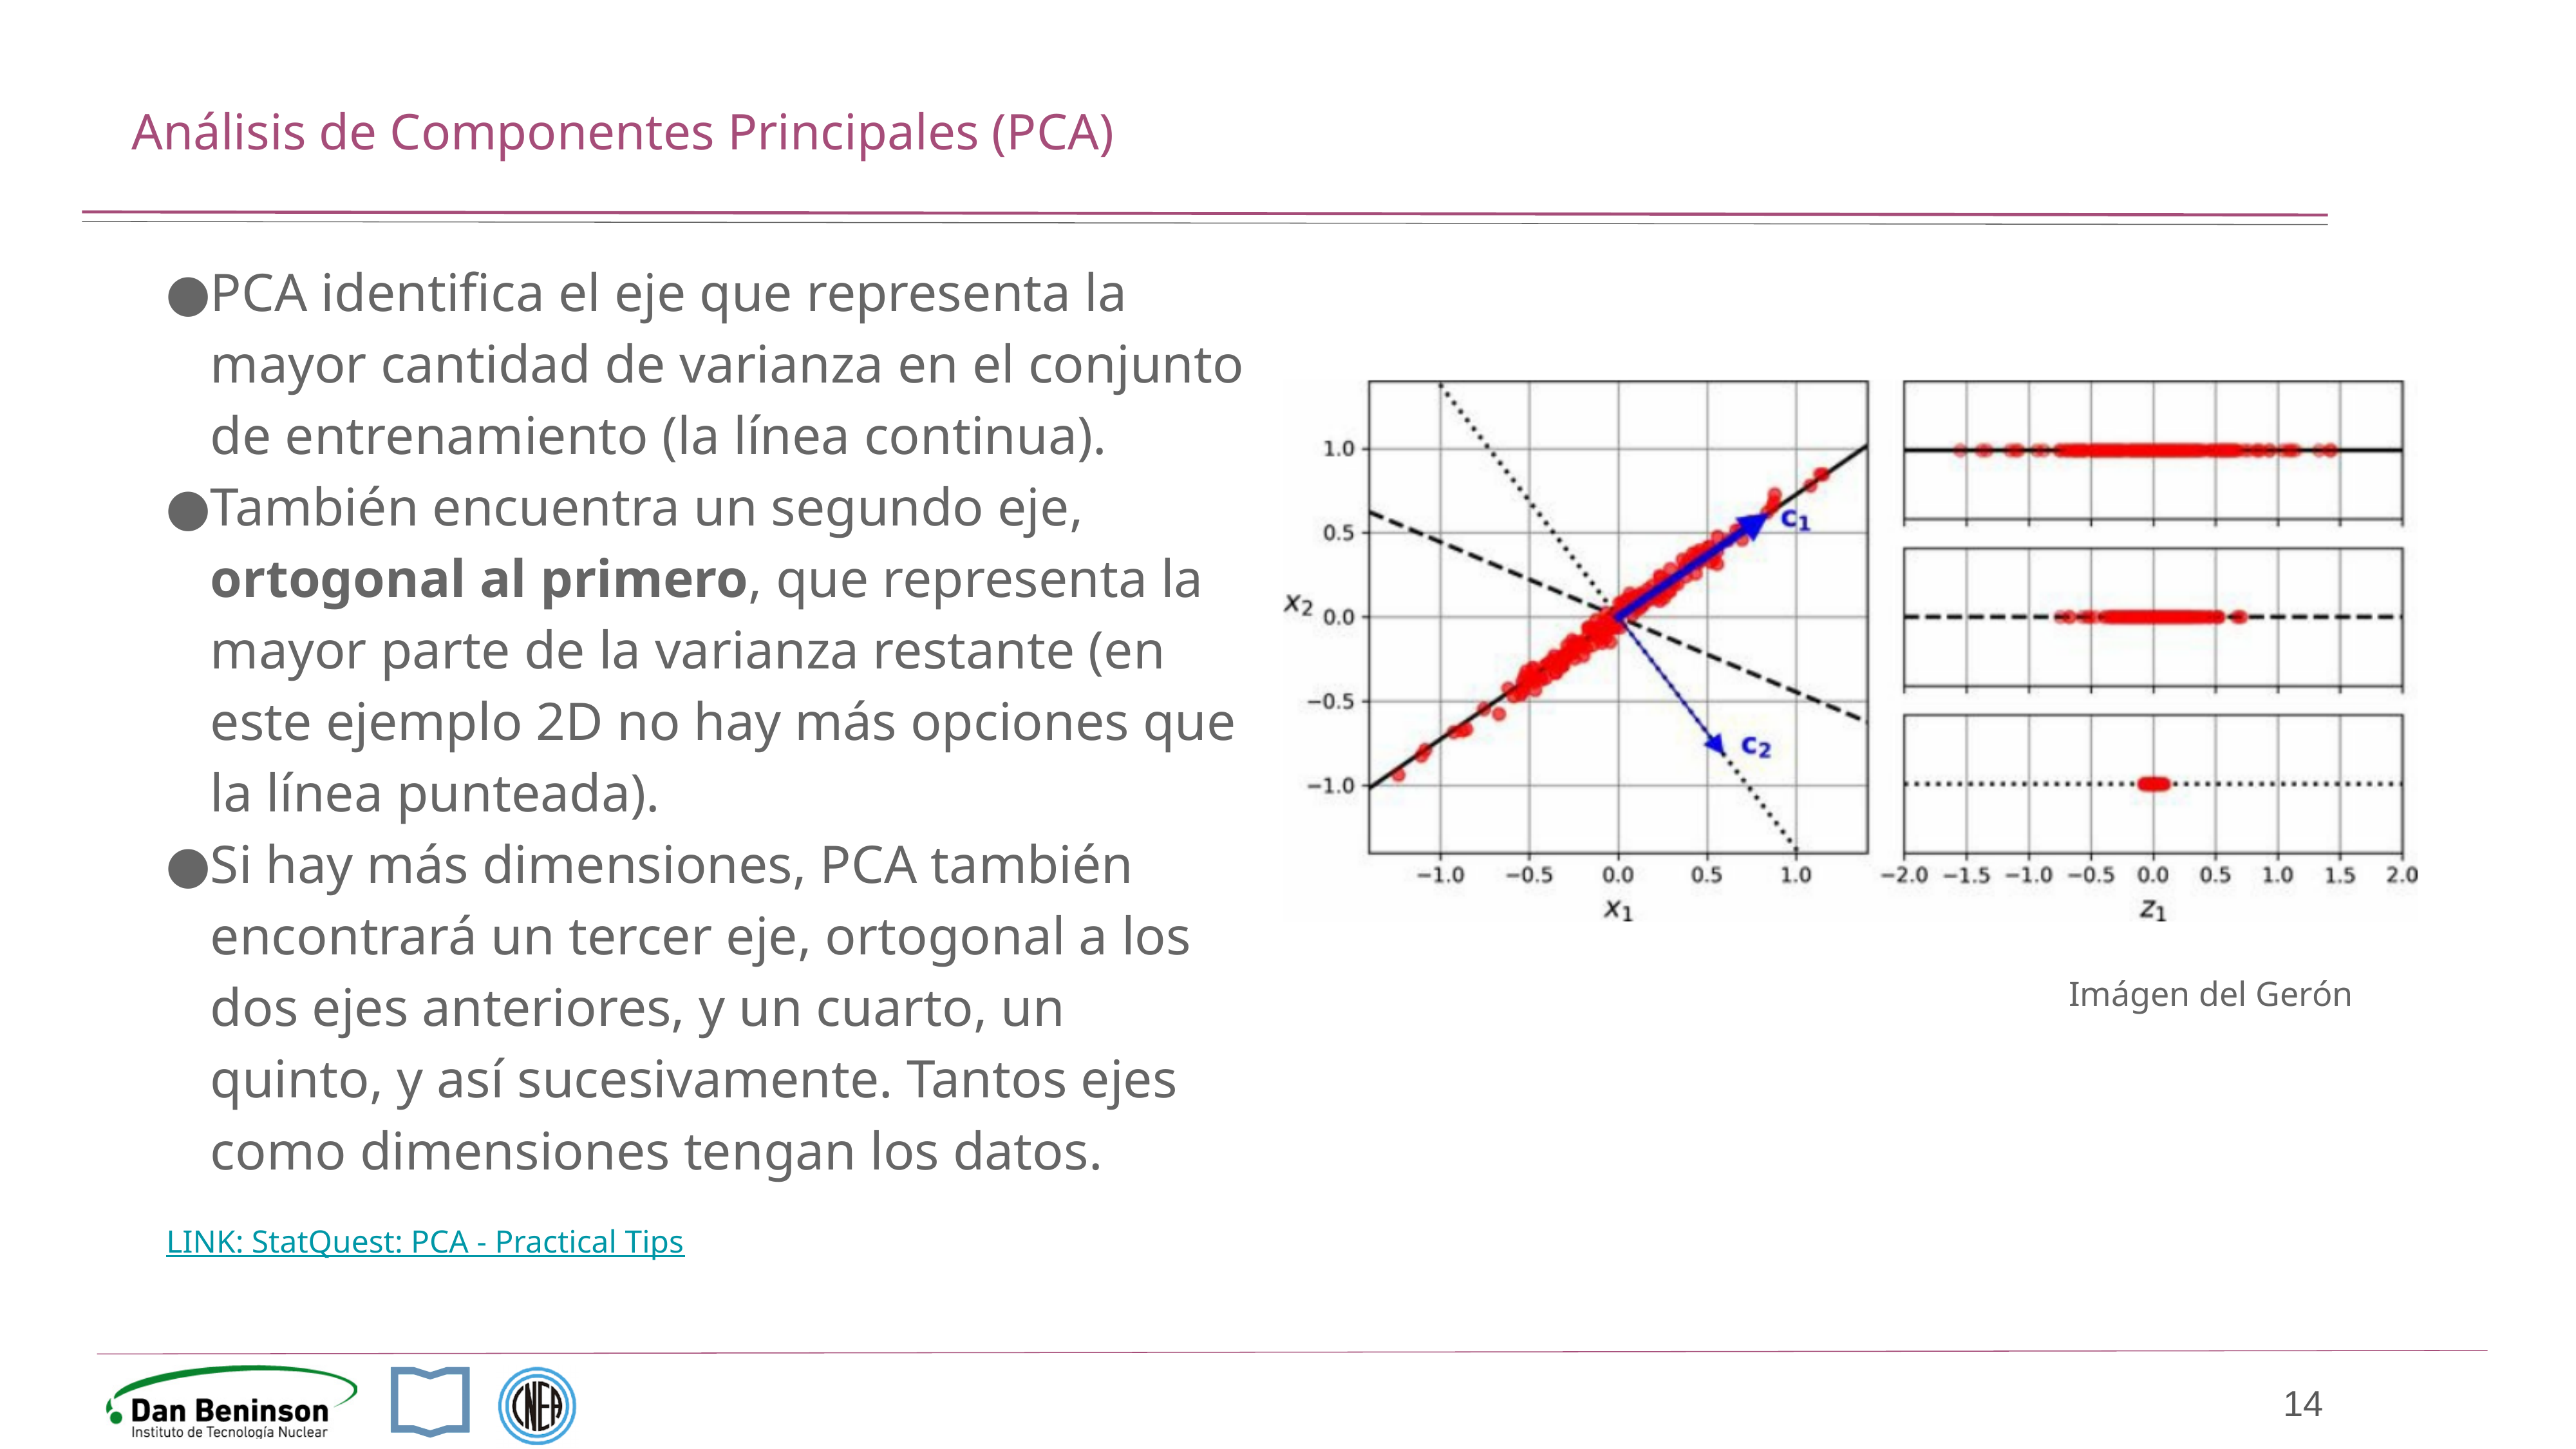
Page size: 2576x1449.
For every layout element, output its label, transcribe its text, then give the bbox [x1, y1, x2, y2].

title Análisis de Componentes Principales (PCA) [106, 74, 2352, 186]
picture [106, 1365, 357, 1439]
picture [496, 1365, 579, 1448]
text_box Imágen del Gerón [2059, 957, 2483, 1023]
picture [1273, 368, 2430, 928]
picture [389, 1365, 473, 1439]
list PCA identifica el eje que representa la mayor cantidad de varianza en el conjunto de entrenamiento (la línea continua). También encuentra un segundo eje, ortogonal al primero, que representa la mayor parte de la varianza restante (en este ejemplo 2D no hay más opciones que la línea punteada). Si hay más dimensiones, PCA también encontrará un tercer eje, ortogonal a los dos ejes anteriores, y un cuarto, un quinto, y así sucesivamente. Tantos ejes como dimensiones tengan los datos. [140, 224, 1274, 1218]
text_box LINK: StatQuest: PCA - Practical Tips [156, 1206, 764, 1274]
